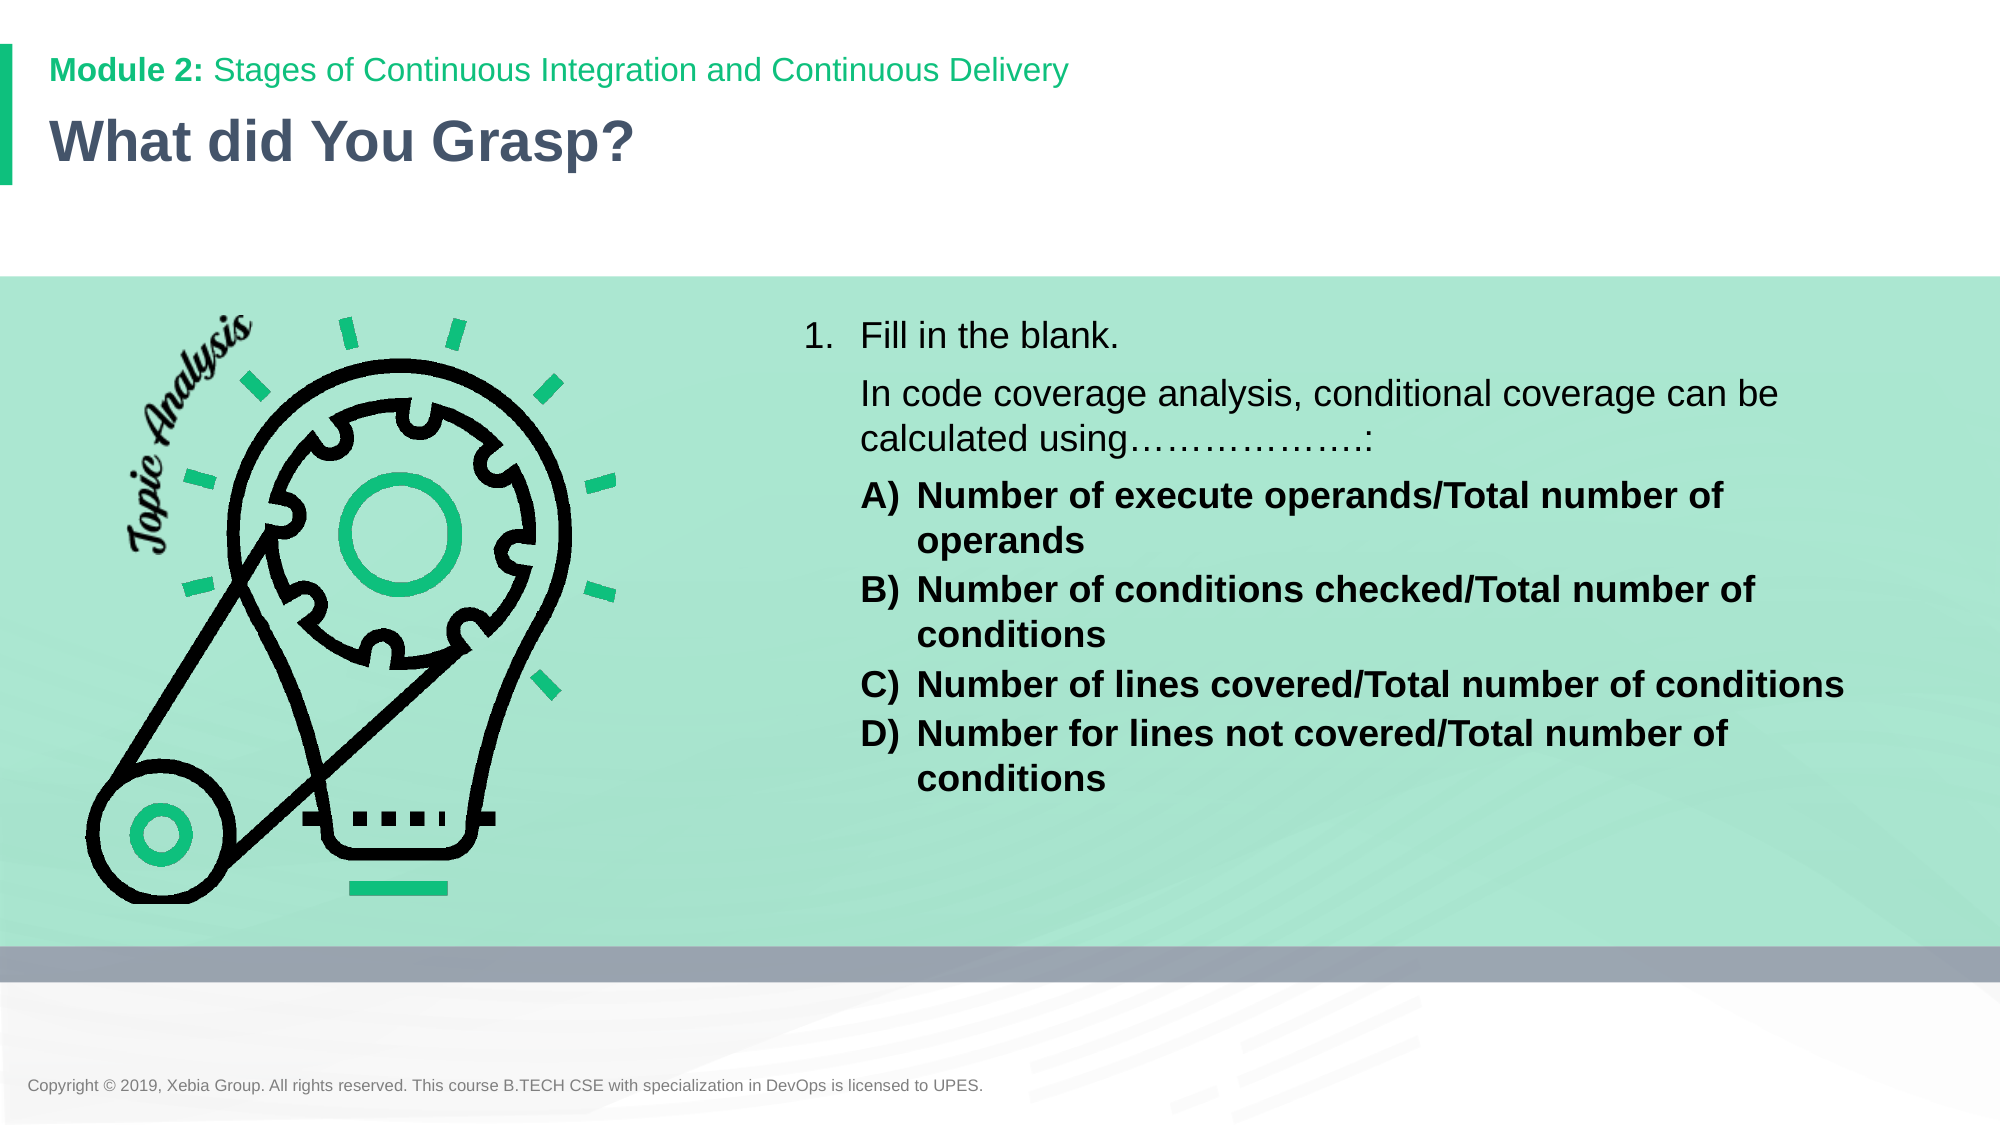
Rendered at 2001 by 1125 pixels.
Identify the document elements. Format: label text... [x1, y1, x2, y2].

picture [0, 0, 2000, 276]
list 1. Fill in the blank. In code coverage analysis, conditional coverage can be calculated using……………….: Number of execute operands/Total number of operands Number of conditions checked/Total number of conditions Number of lines covered/Total number of conditions Number for lines not covered/Total number of conditions [788, 303, 1887, 919]
picture [85, 315, 616, 904]
title What did You Grasp? [34, 103, 1887, 185]
picture [0, 983, 2000, 1125]
